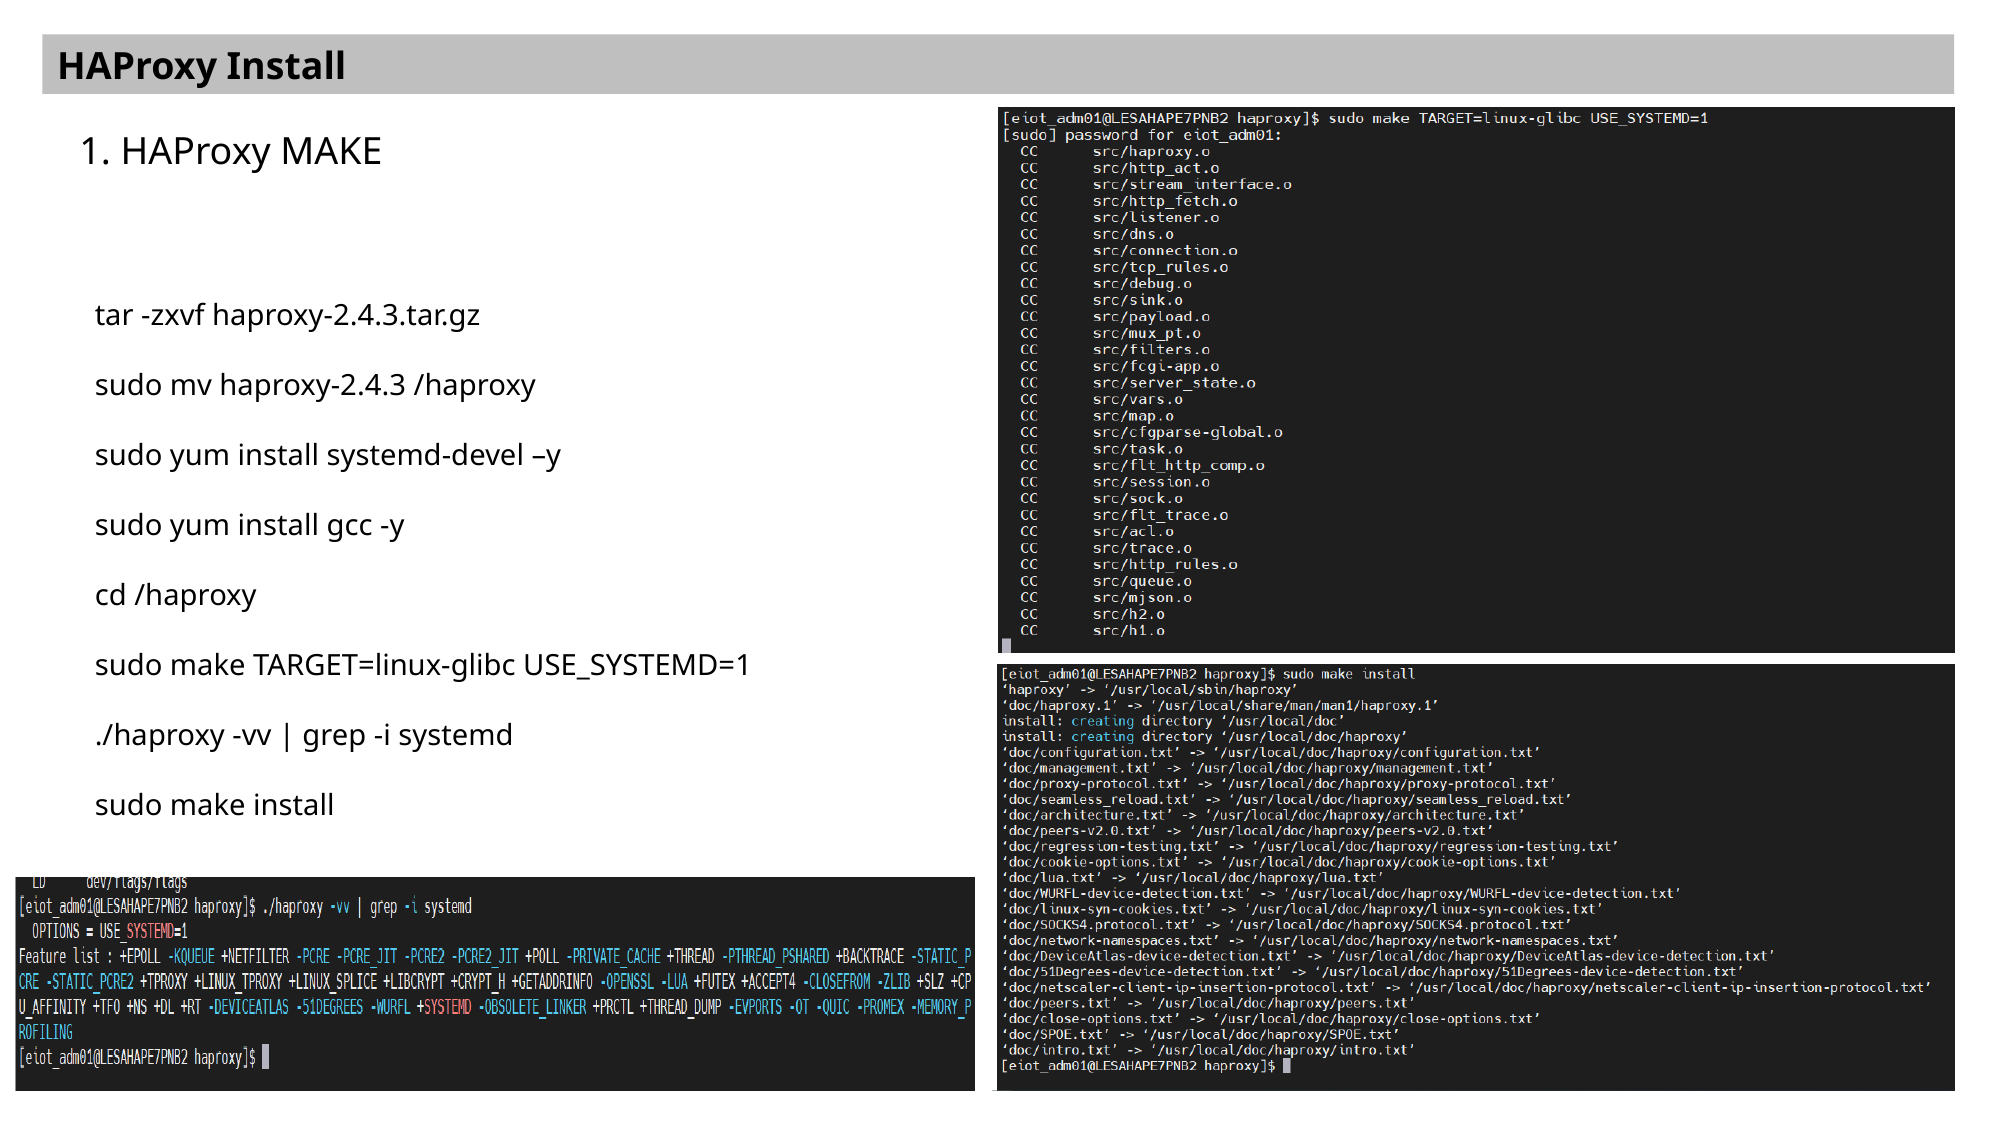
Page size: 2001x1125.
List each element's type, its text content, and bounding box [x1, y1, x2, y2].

picture [13, 877, 975, 1091]
picture [998, 107, 1955, 653]
picture [992, 664, 1955, 1091]
text_box tar -zxvf haproxy-2.4.3.tar.gz sudo mv haproxy-2.4.3 /haproxy sudo yum install systemd-devel –y sudo yum install gcc -y cd /haproxy sudo make TARGET=linux-glibc USE_SYSTEMD=1 ./haproxy -vv | grep -i systemd sudo make install [79, 289, 822, 829]
text_box 1. HAProxy MAKE [64, 119, 417, 179]
text_box HAProxy Install [42, 34, 1955, 94]
